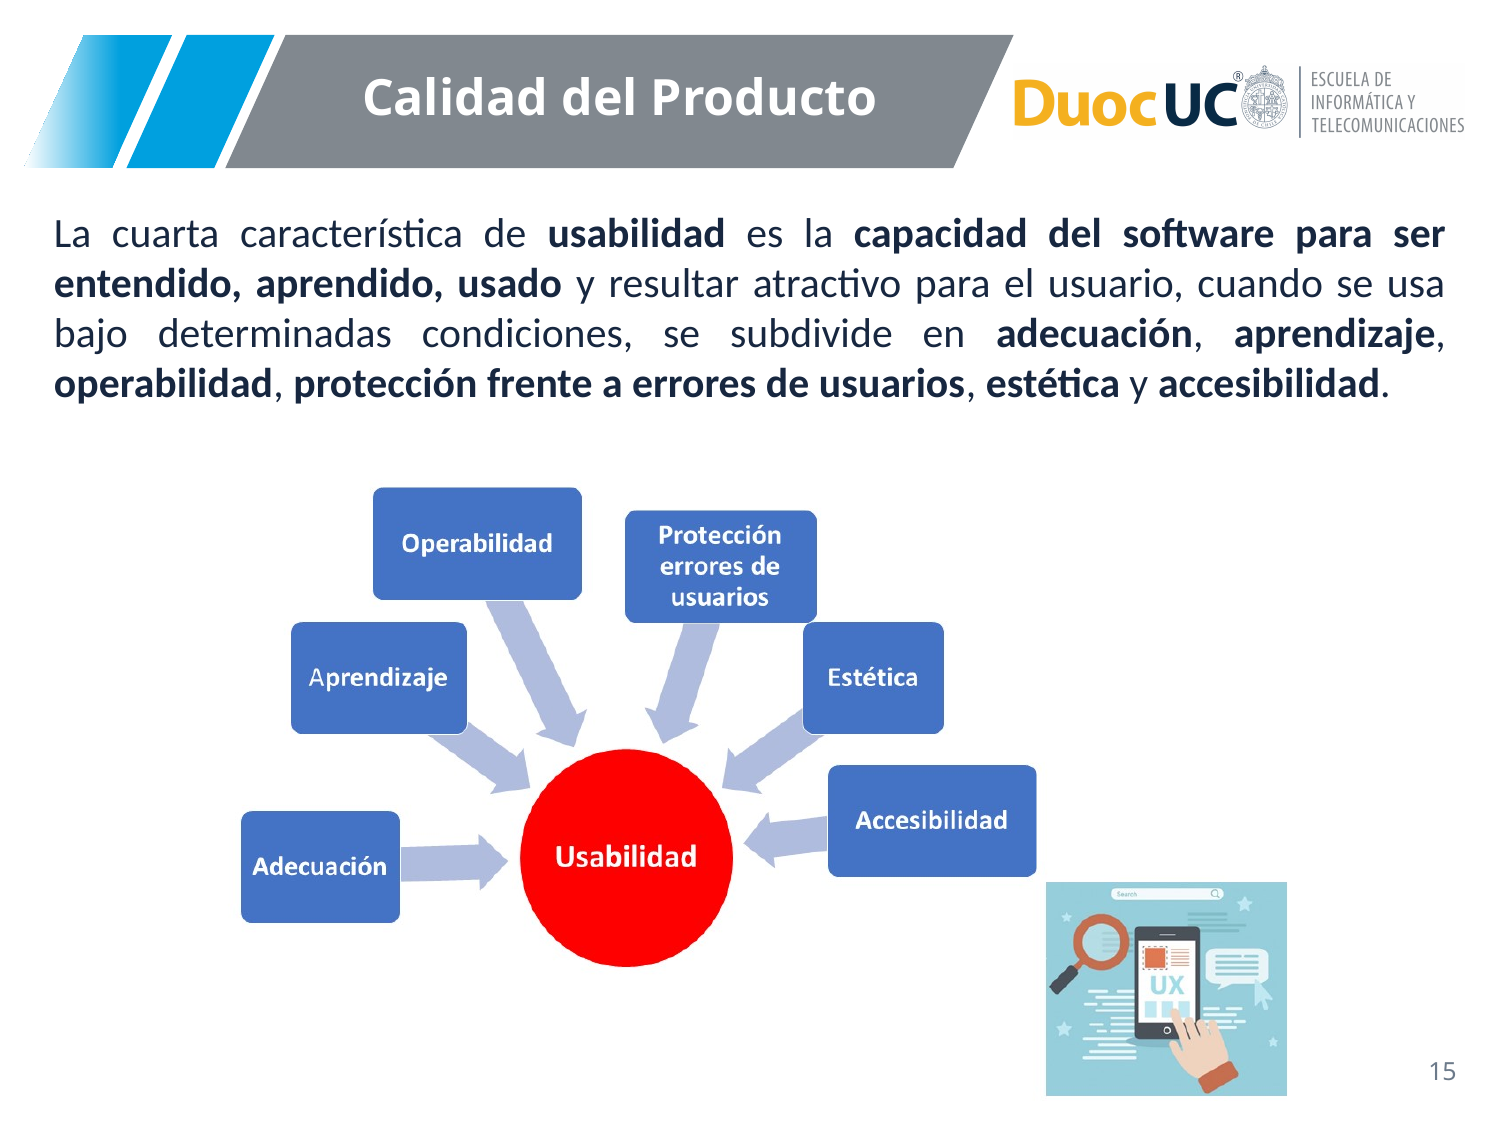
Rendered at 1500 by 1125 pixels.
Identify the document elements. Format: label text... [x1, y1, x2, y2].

text_box Calidad del Producto [289, 57, 951, 133]
picture [185, 465, 1315, 1101]
picture [1013, 63, 1465, 140]
text_box La cuarta característica de usabilidad es la capacidad del software para ser entendido, aprendido, usado y resultar atractivo para el usuario, cuando se usa bajo determinadas condiciones, se subdivide en adecuación, aprendizaje, operabilidad, protección frente a errores de usuarios, estética y accesibilidad. [39, 198, 1461, 414]
